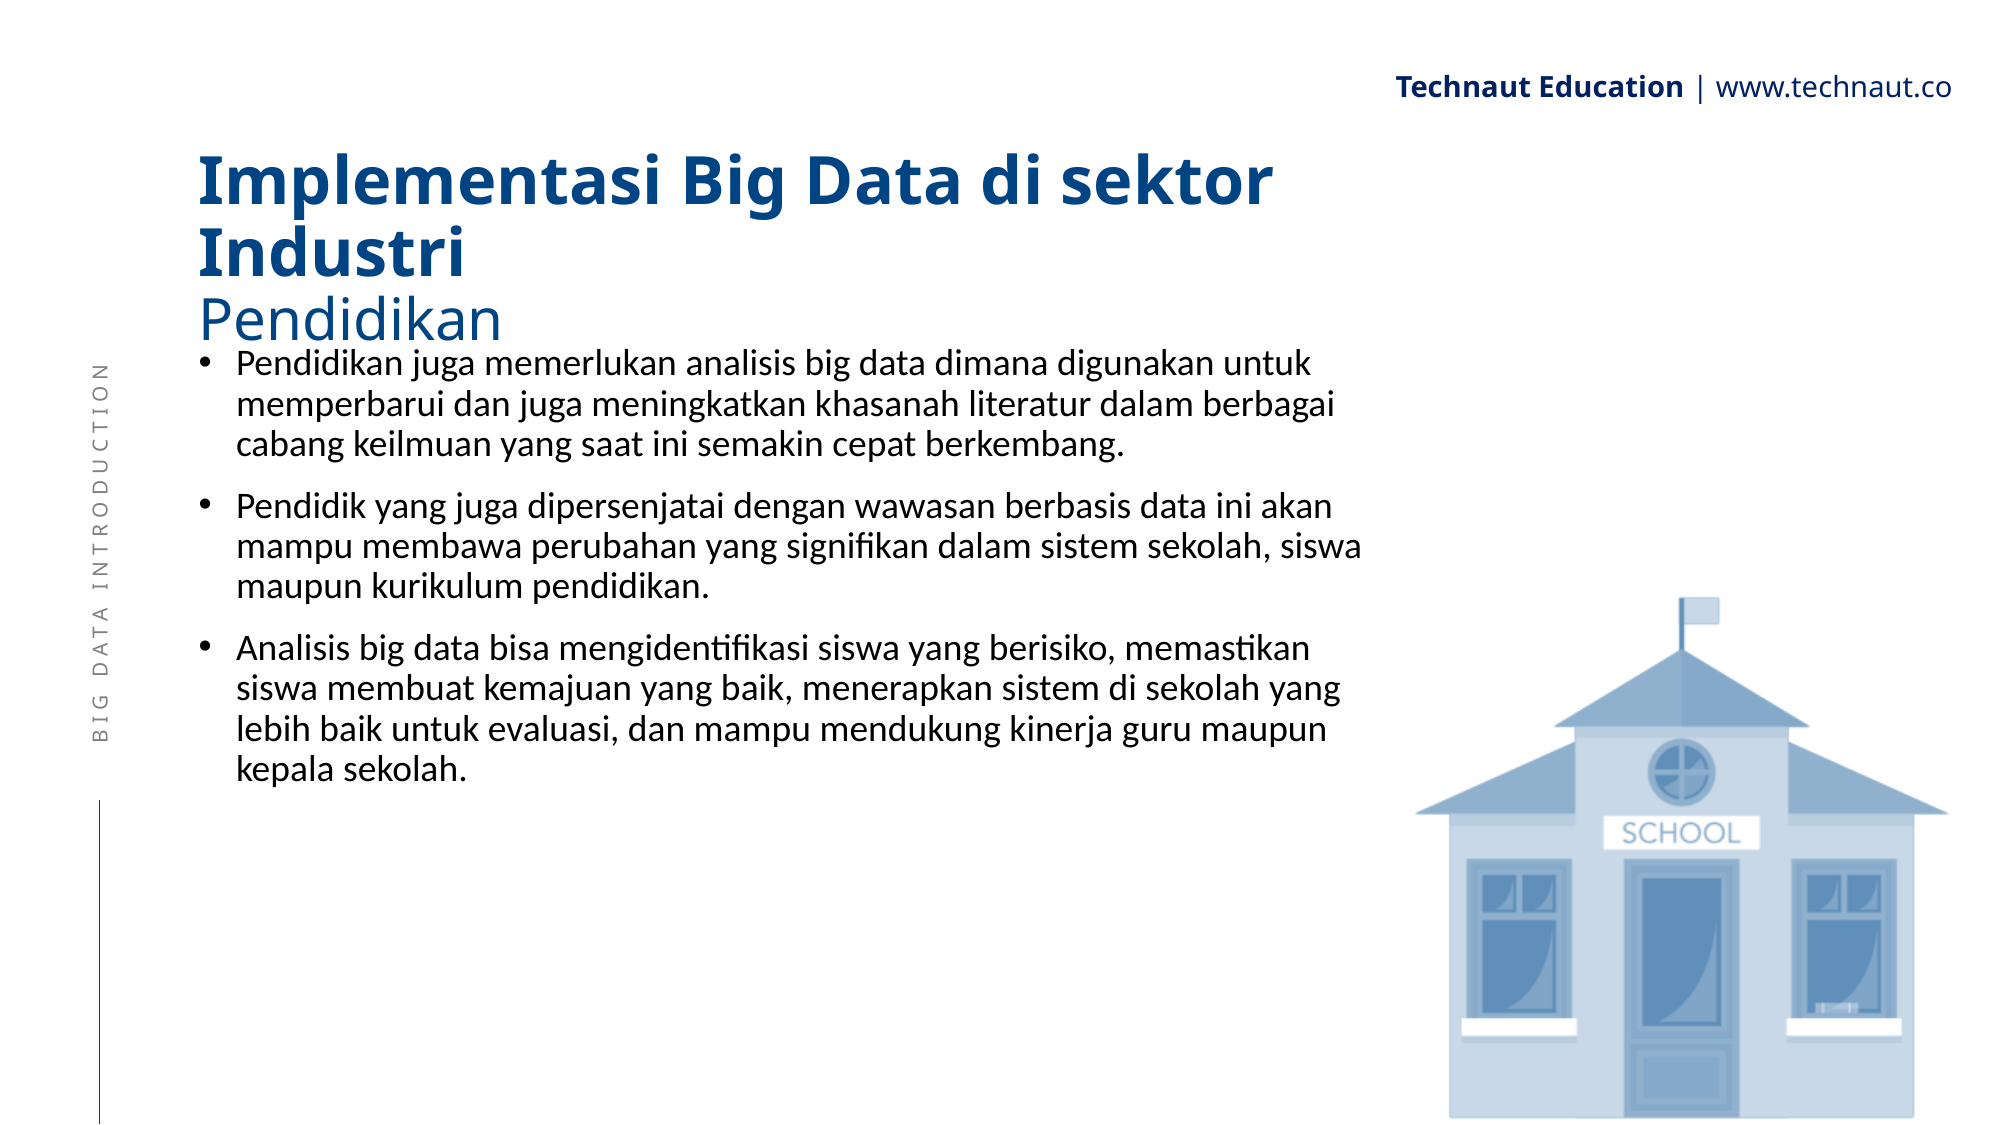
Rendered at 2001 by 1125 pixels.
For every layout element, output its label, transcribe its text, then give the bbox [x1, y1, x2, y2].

picture [1415, 591, 1950, 1125]
text_box Technaut Education | www.technaut.co [1126, 61, 1968, 111]
text_box BIG DATA INTRODUCTION [79, 221, 120, 758]
title Implementasi Big Data di sektor Industri Pendidikan [183, 171, 1526, 329]
text_box Pendidikan juga memerlukan analisis big data dimana digunakan untuk memperbarui dan juga meningkatkan khasanah literatur dalam berbagai cabang keilmuan yang saat ini semakin cepat berkembang. Pendidik yang juga dipersenjatai dengan wawasan berbasis data ini akan mampu membawa perubahan yang signifikan dalam sistem sekolah, siswa maupun kurikulum pendidikan. Analisis big data bisa mengidentifikasi siswa yang berisiko, memastikan siswa membuat kemajuan yang baik, menerapkan sistem di sekolah yang lebih baik untuk evaluasi, dan mampu mendukung kinerja guru maupun kepala sekolah. [183, 335, 1416, 954]
